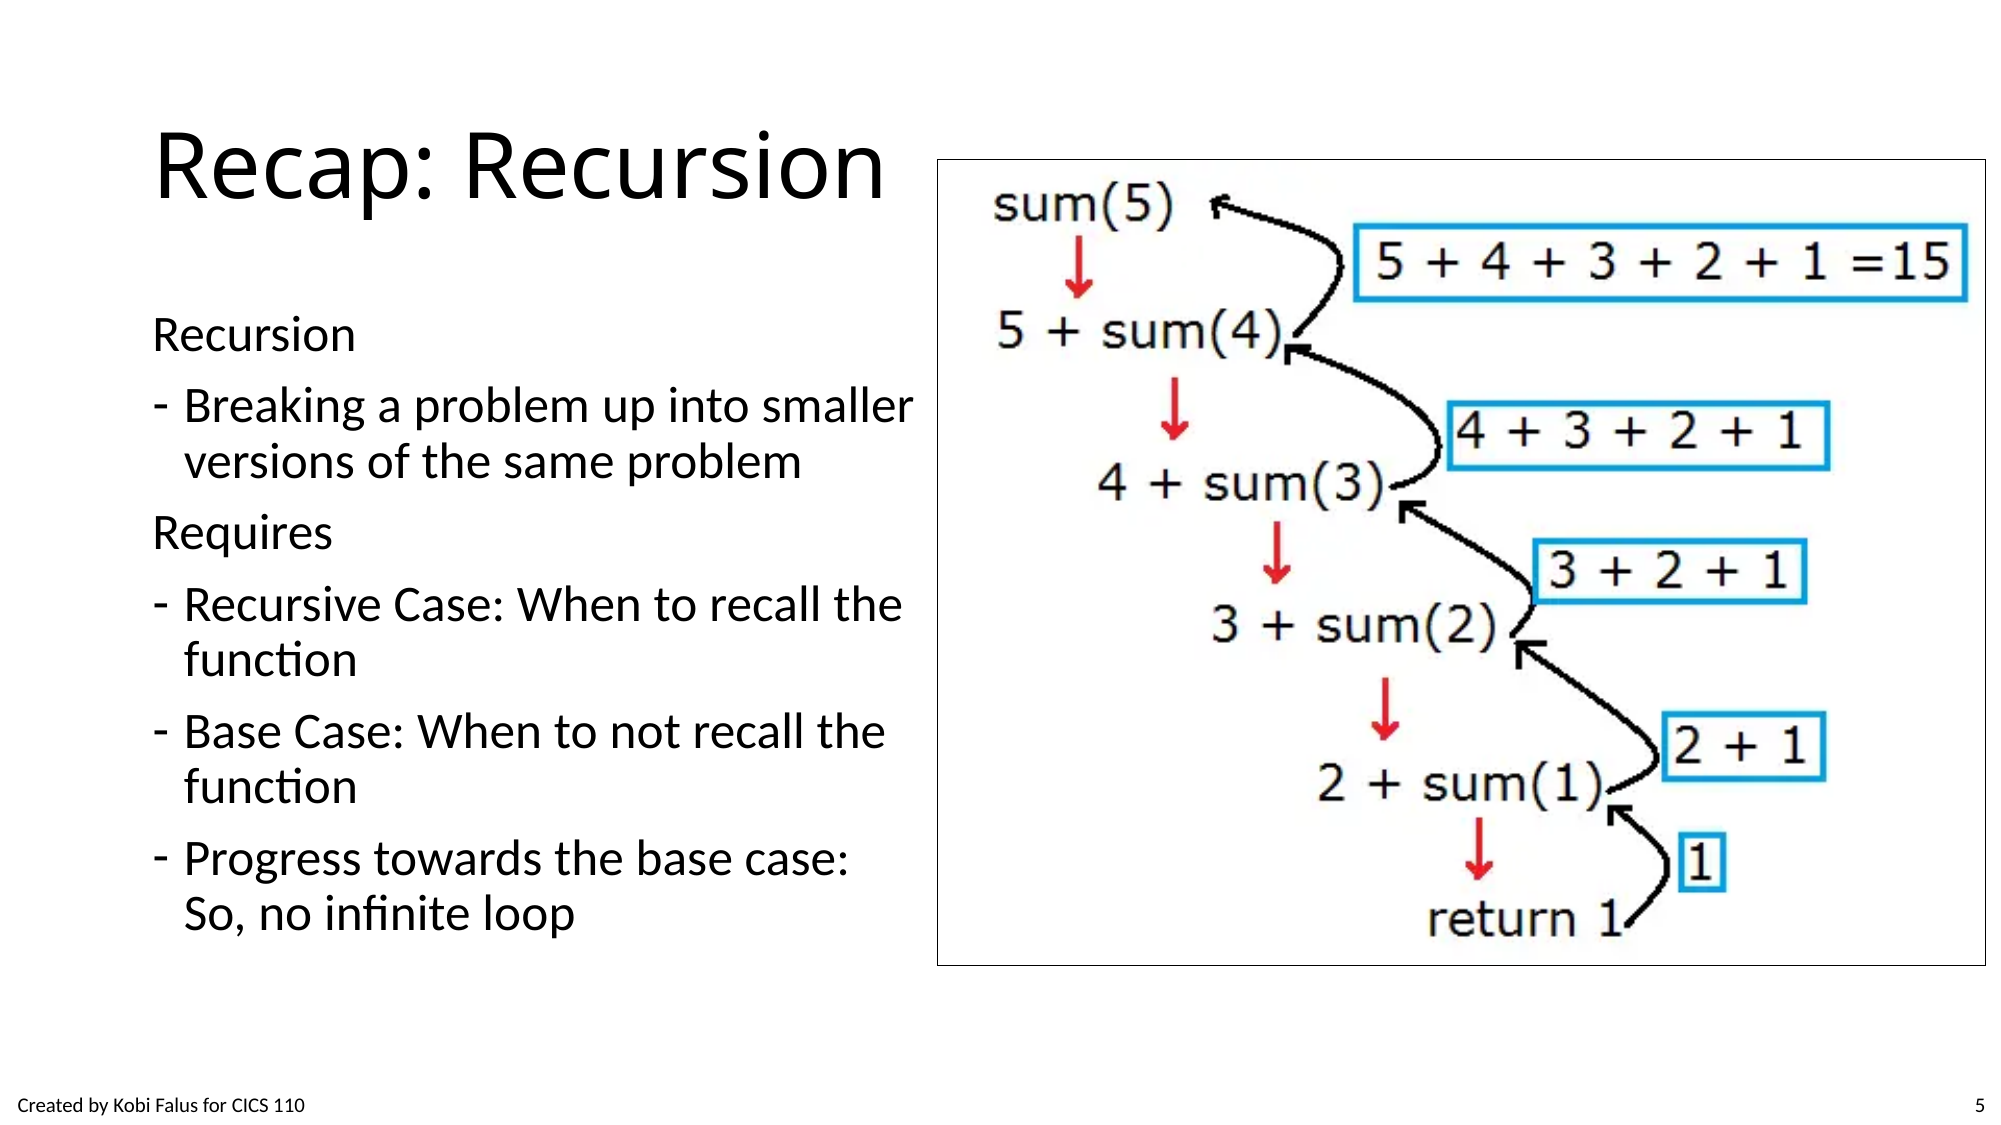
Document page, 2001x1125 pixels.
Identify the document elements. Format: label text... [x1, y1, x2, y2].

title Recap: Recursion [137, 59, 1863, 278]
picture [937, 159, 1986, 966]
list Recursion Breaking a problem up into smaller versions of the same problem Requires Recursive Case: When to recall the function Base Case: When to not recall the function Progress towards the base case: So, no infinite loop [137, 299, 938, 1014]
